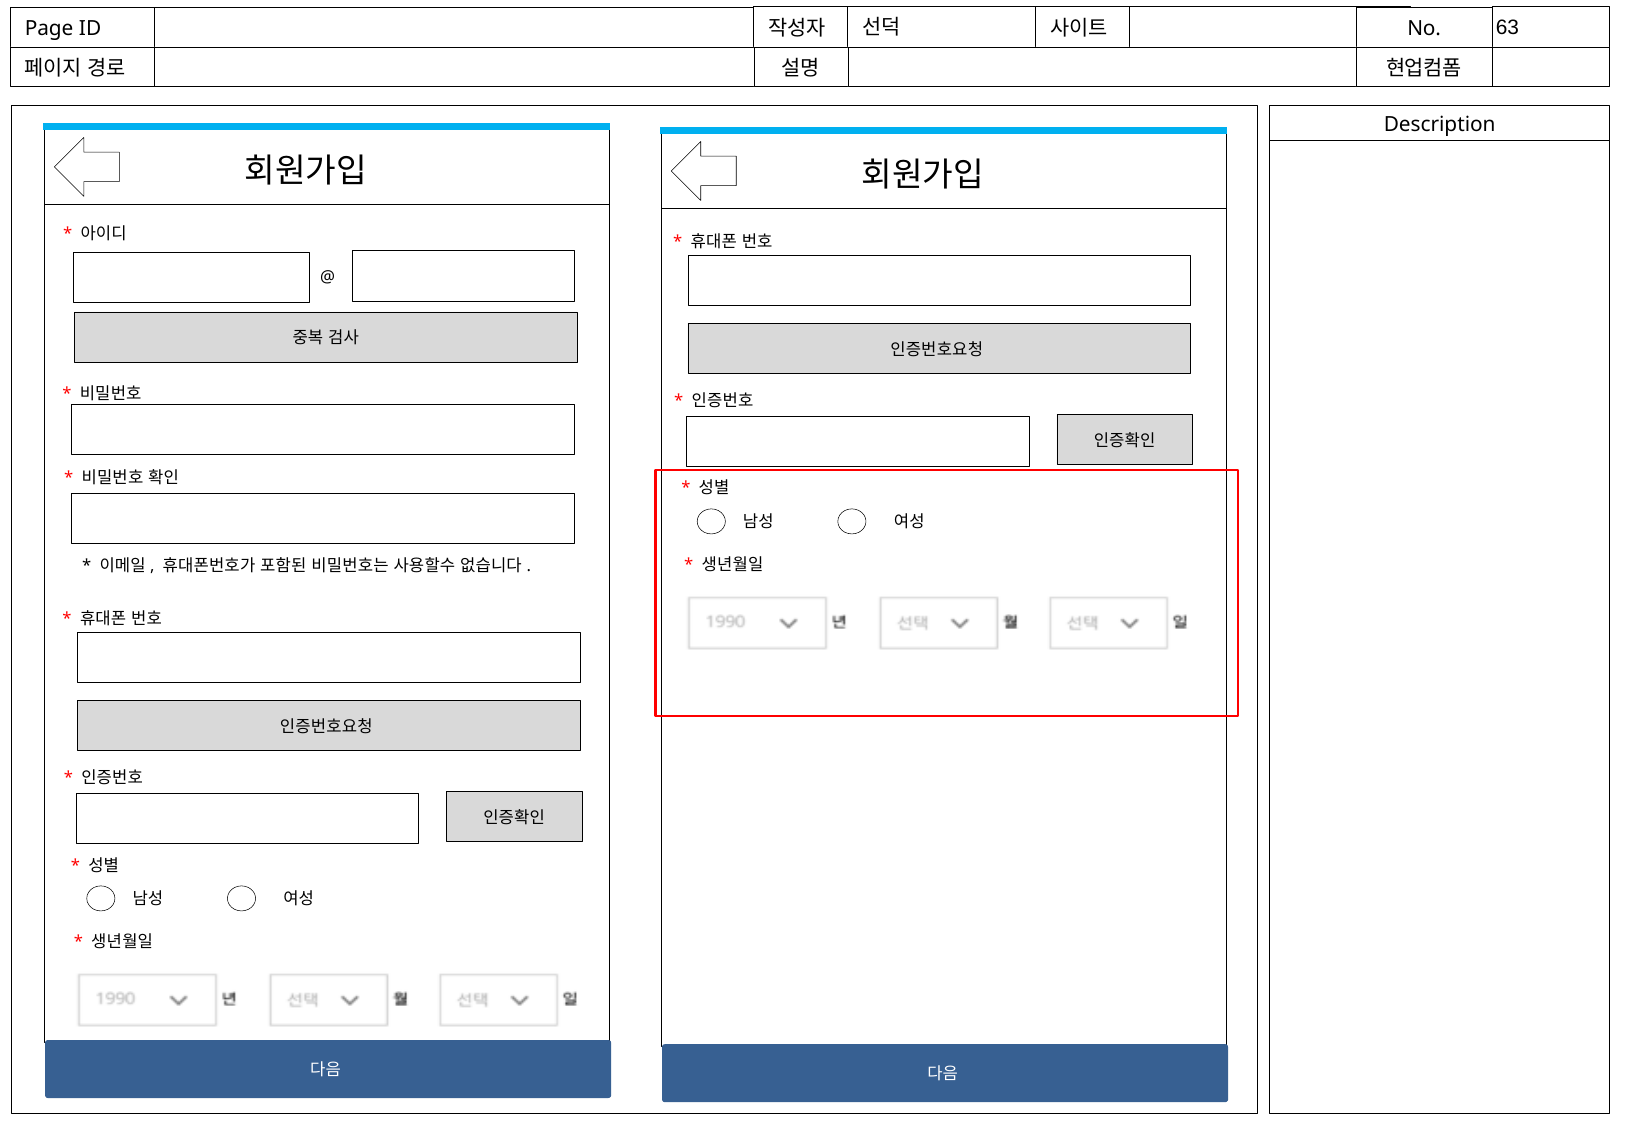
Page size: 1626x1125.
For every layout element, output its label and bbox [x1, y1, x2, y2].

text_box [42, 123, 614, 1101]
text_box [653, 127, 1240, 1105]
picture [674, 589, 1206, 661]
picture [63, 966, 595, 1038]
